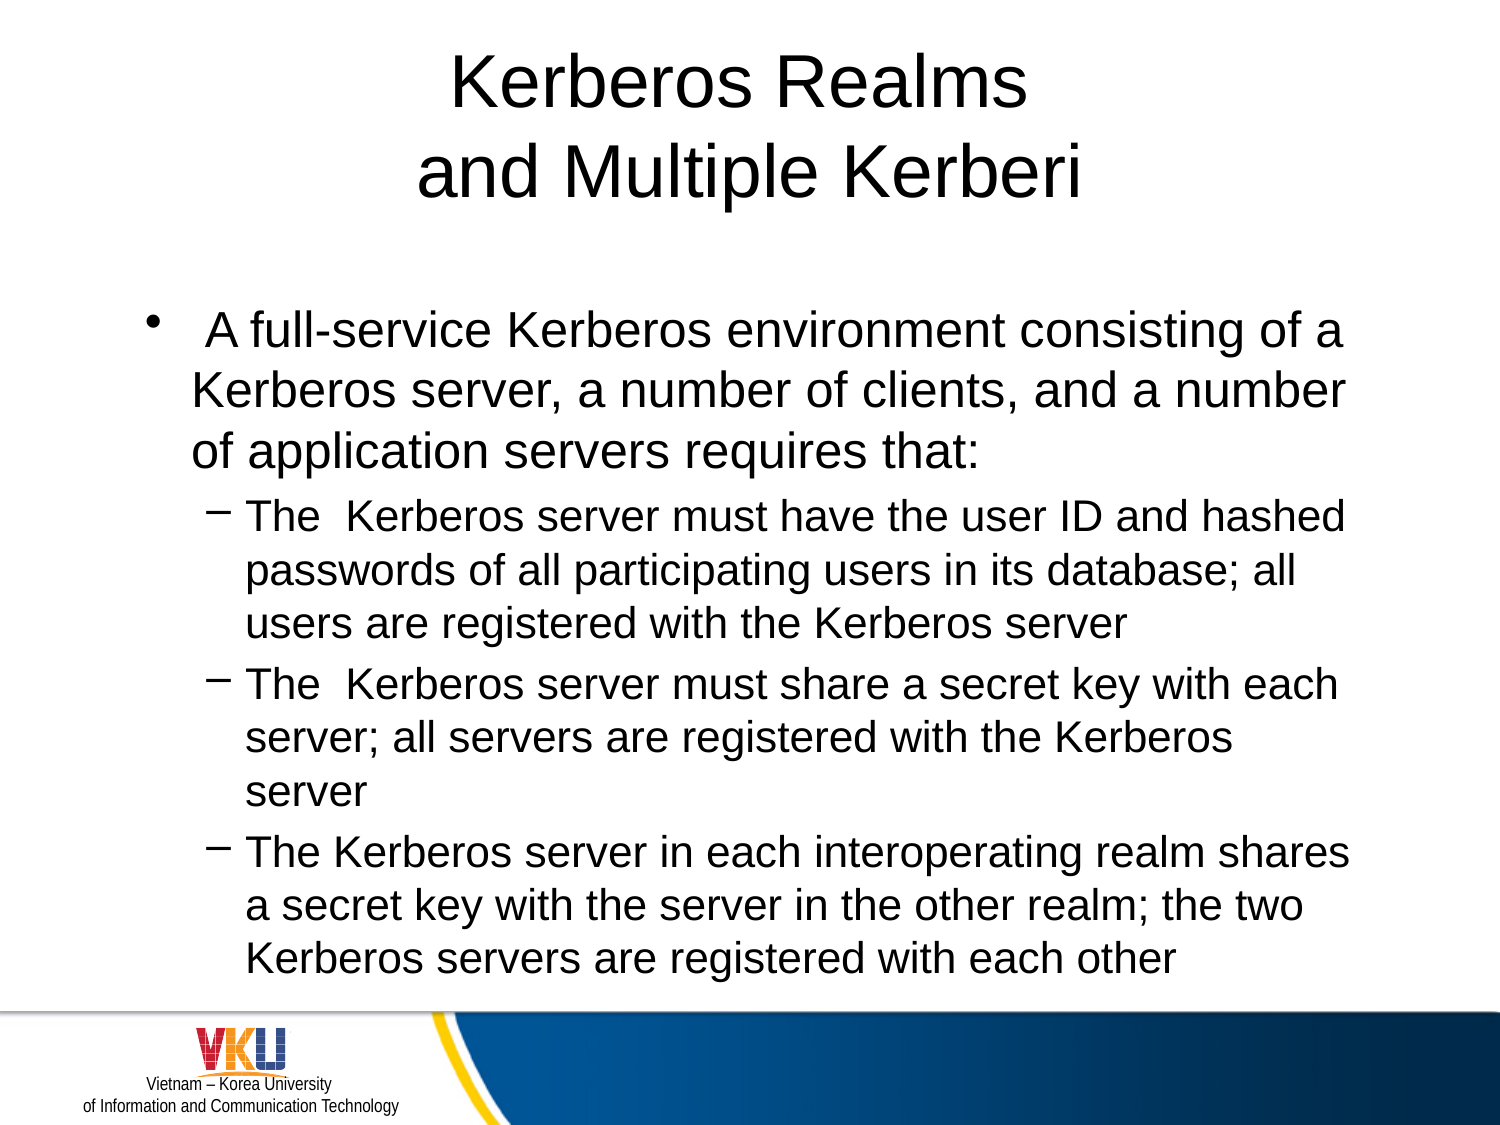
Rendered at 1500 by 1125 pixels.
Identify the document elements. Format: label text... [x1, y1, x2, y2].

title Kerberos Realms and Multiple Kerberi [0, 6, 1500, 239]
picture [0, 1011, 1500, 1125]
list A full-service Kerberos environment consisting of a Kerberos server, a number of clients, and a number of application servers requires that: The Kerberos server must have the user ID and hashed passwords of all participating users in its database; all users are registered with the Kerberos server The Kerberos server must share a secret key with each server; all servers are registered with the Kerberos server The Kerberos server in each interoperating realm shares a secret key with the server in the other realm; the two Kerberos servers are registered with each other [129, 289, 1372, 1038]
